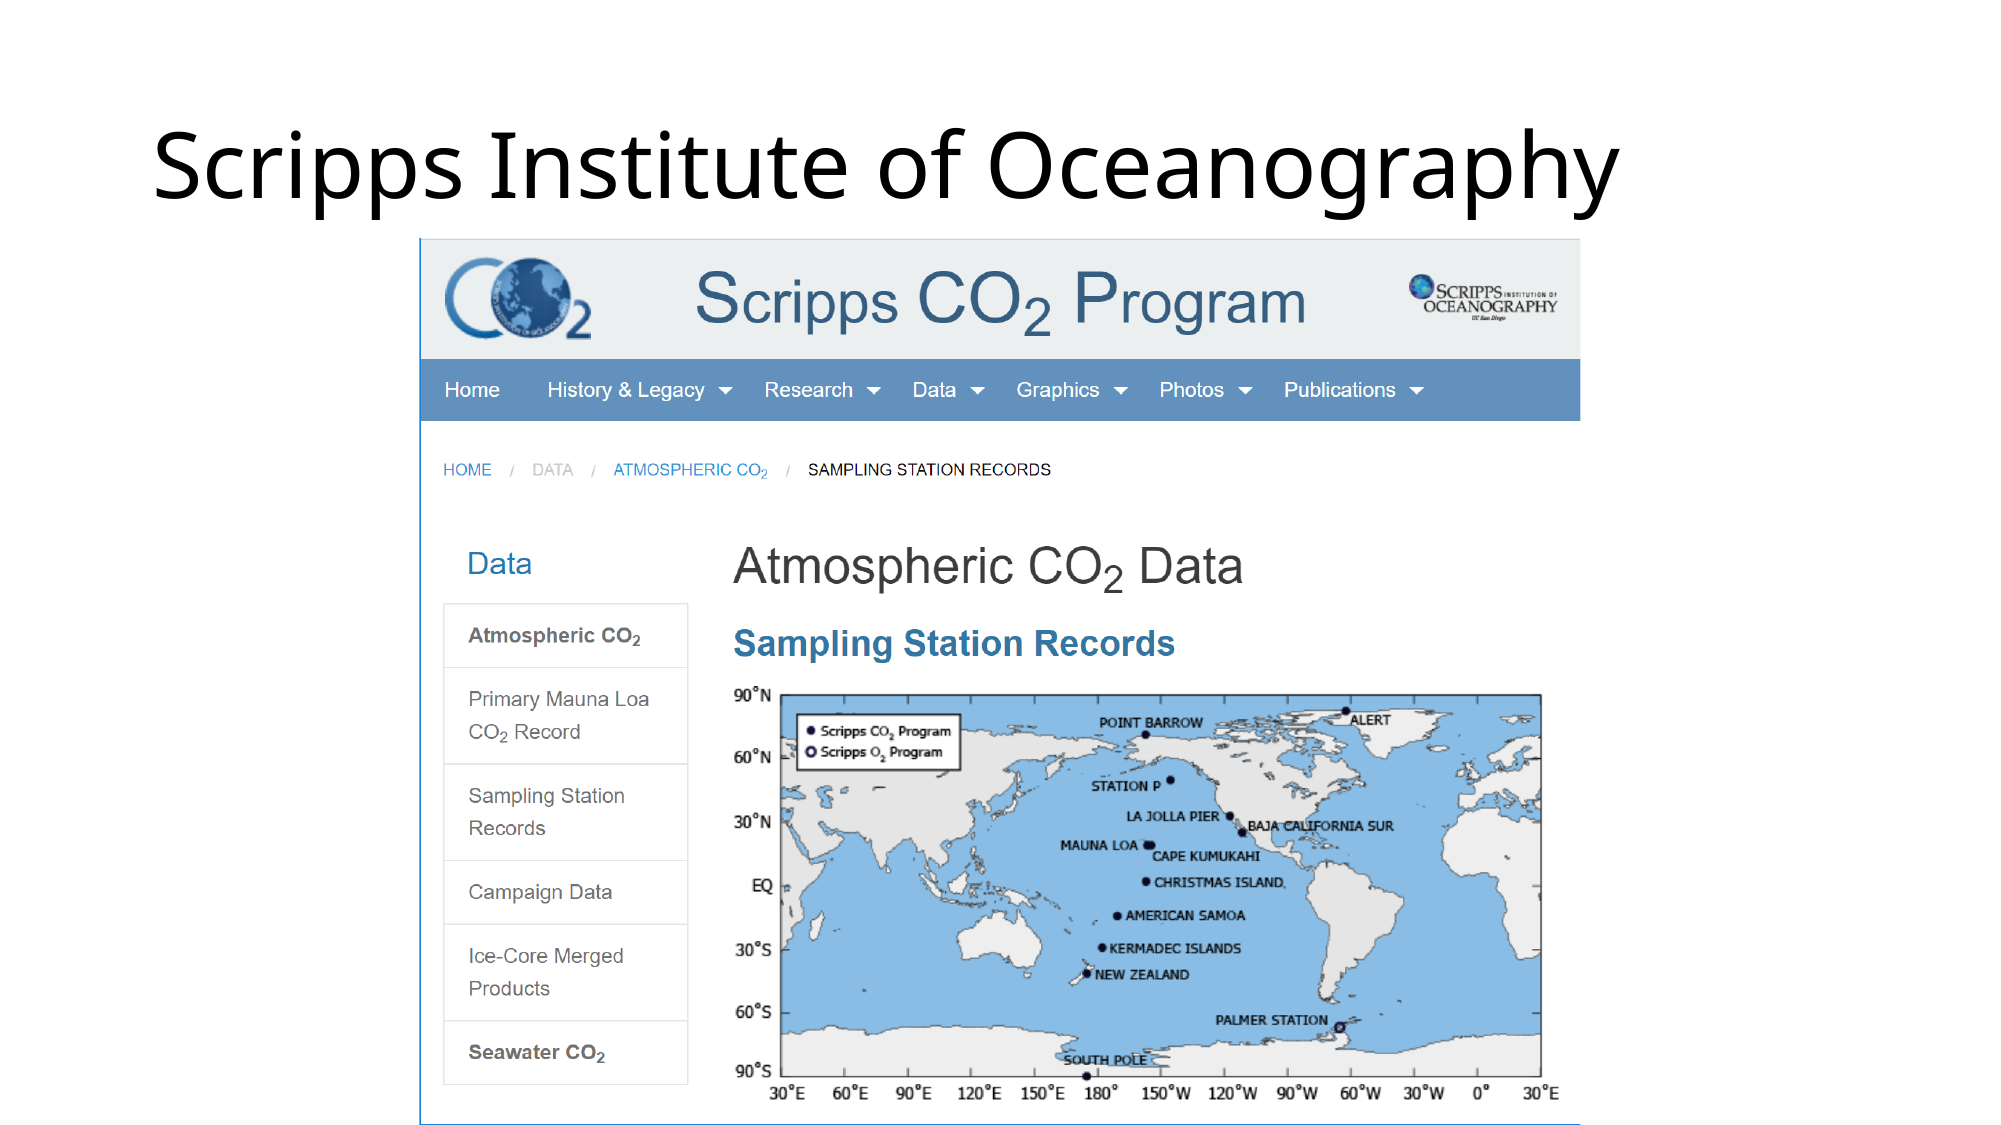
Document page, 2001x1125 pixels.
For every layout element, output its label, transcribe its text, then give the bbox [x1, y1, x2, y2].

title Scripps Institute of Oceanography [137, 59, 1863, 278]
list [419, 238, 1581, 1125]
